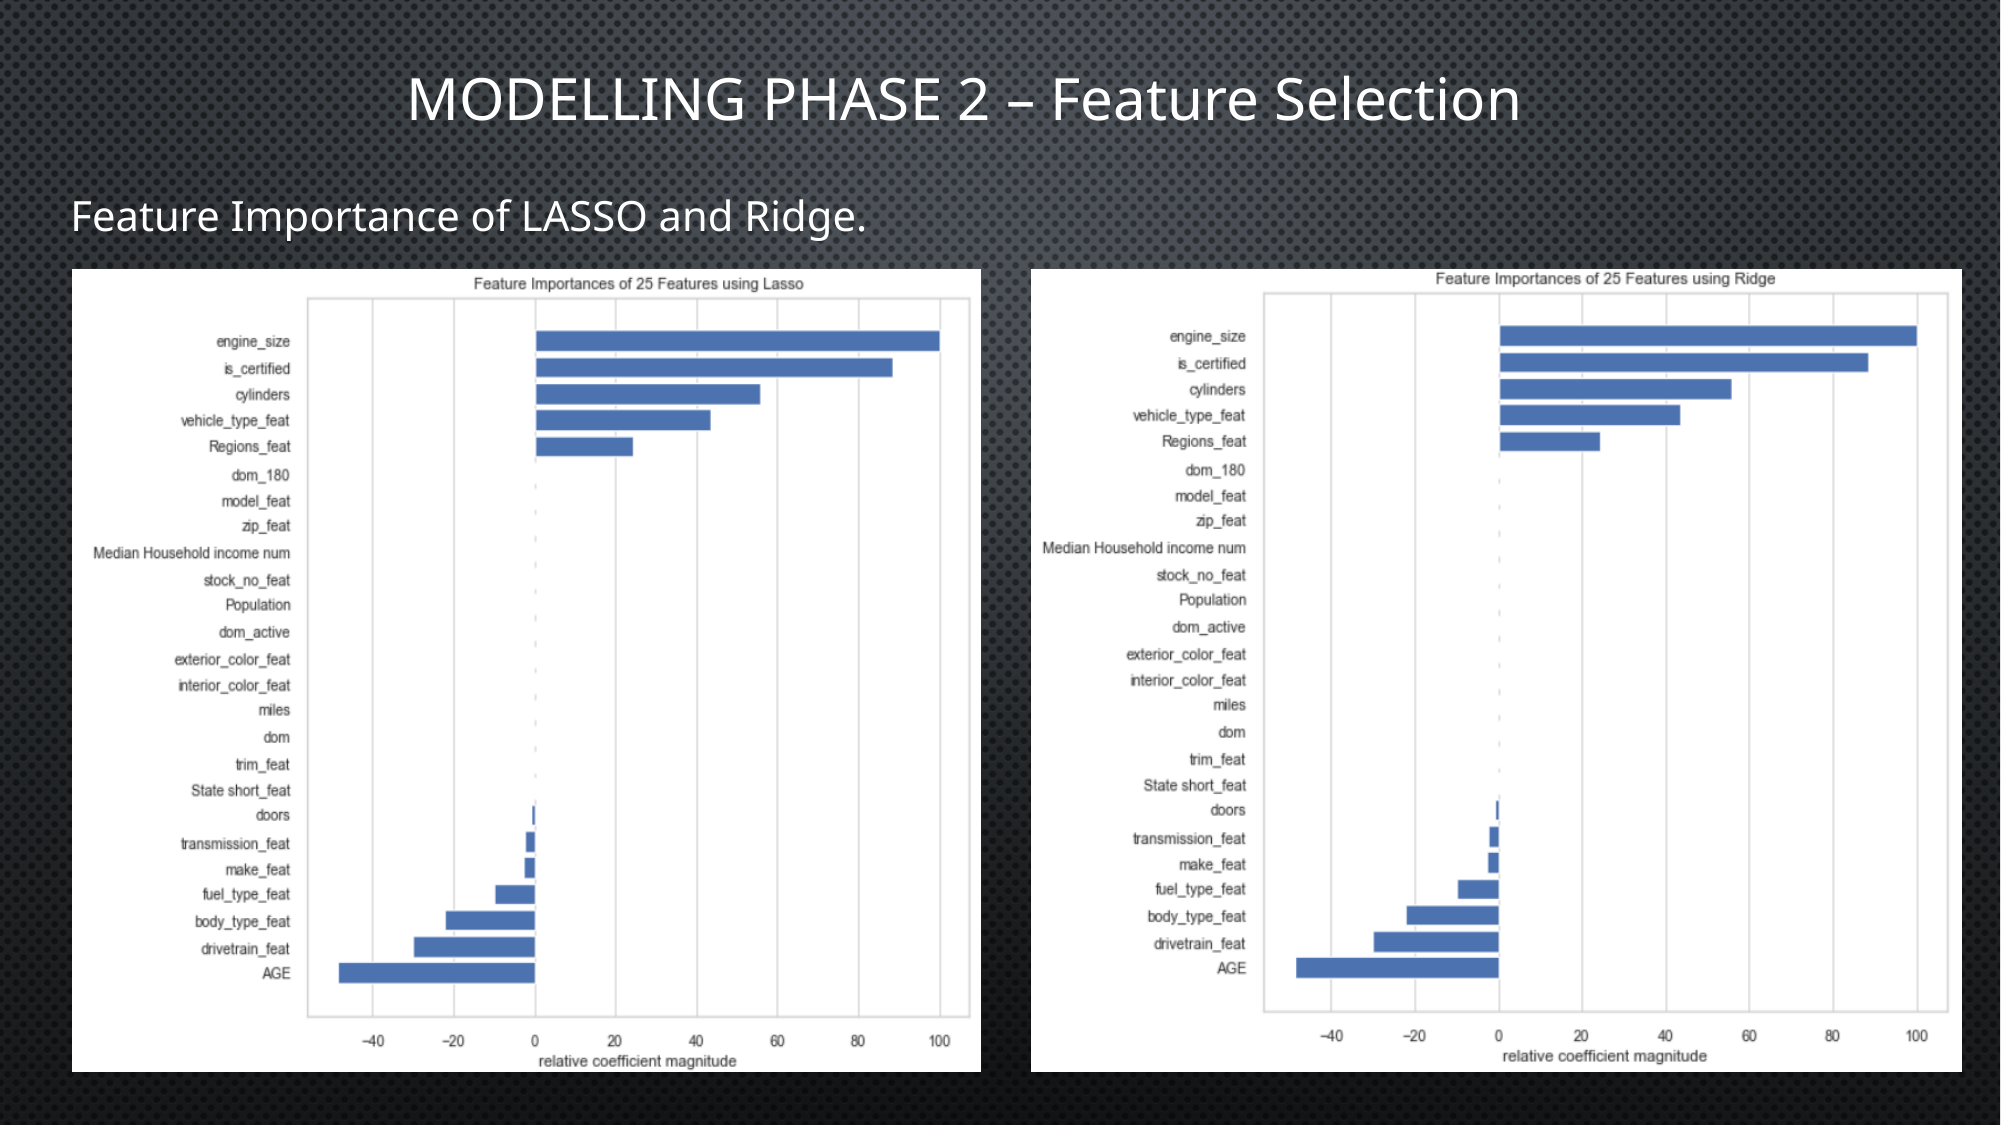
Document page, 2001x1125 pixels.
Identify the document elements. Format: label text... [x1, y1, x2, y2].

text_box Feature Importance of LASSO and Ridge. [44, 155, 1956, 273]
text_box MODELLING PHASE 2 – Feature Selection [151, 52, 1777, 142]
picture [0, 0, 2001, 1125]
